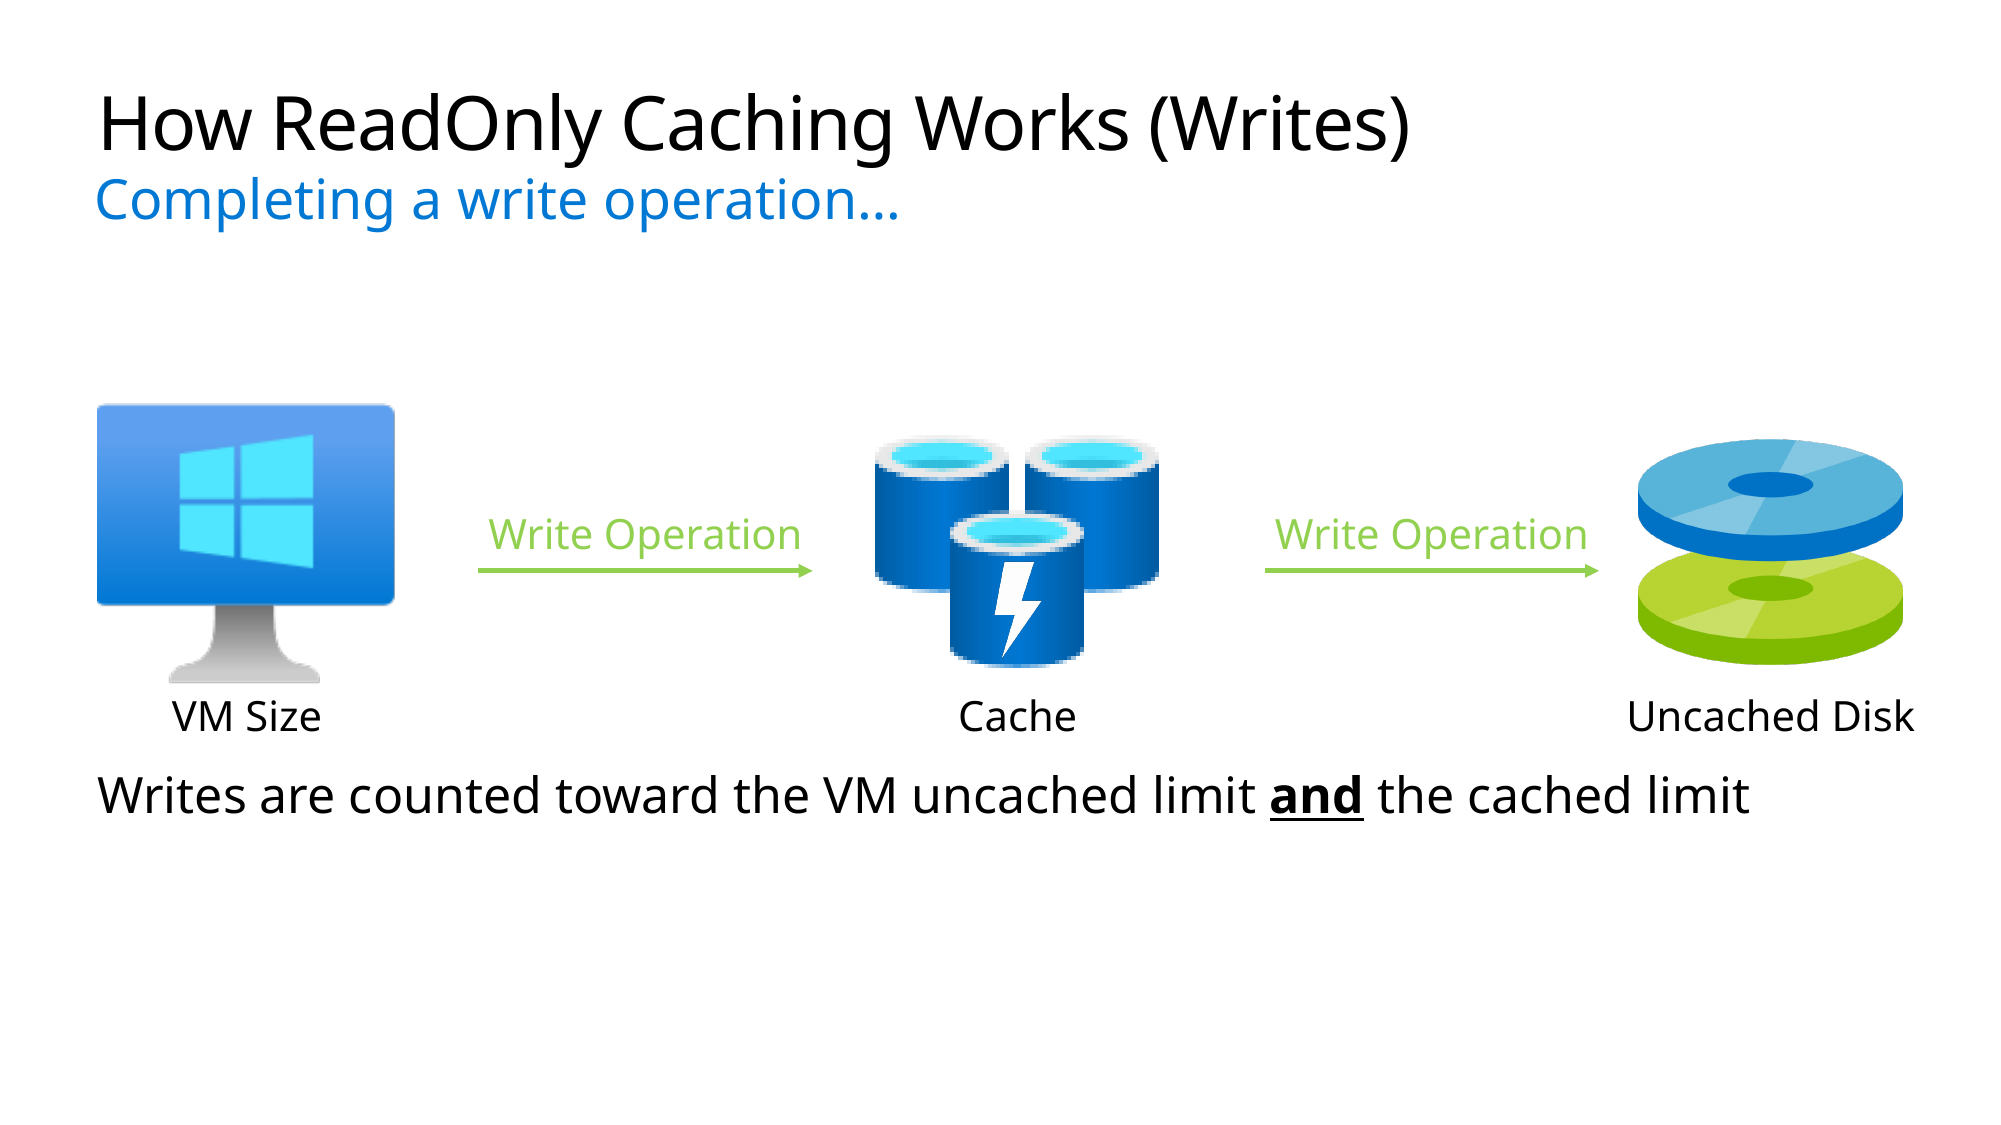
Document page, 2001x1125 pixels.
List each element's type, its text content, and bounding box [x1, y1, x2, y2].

picture [96, 401, 398, 703]
text_box VM Size [73, 689, 421, 740]
text_box Cache [844, 689, 1192, 740]
text_box Writes are counted toward the VM uncached limit and the cached limit [97, 763, 1791, 824]
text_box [867, 401, 1168, 703]
text_box Write Operation [478, 508, 813, 559]
title How ReadOnly Caching Works (Writes) [97, 75, 1904, 167]
text_box Completing a write operation… [64, 148, 1605, 257]
text_box Write Operation [1264, 508, 1599, 559]
picture [1638, 439, 1904, 665]
text_box Uncached Disk [1597, 689, 1945, 740]
